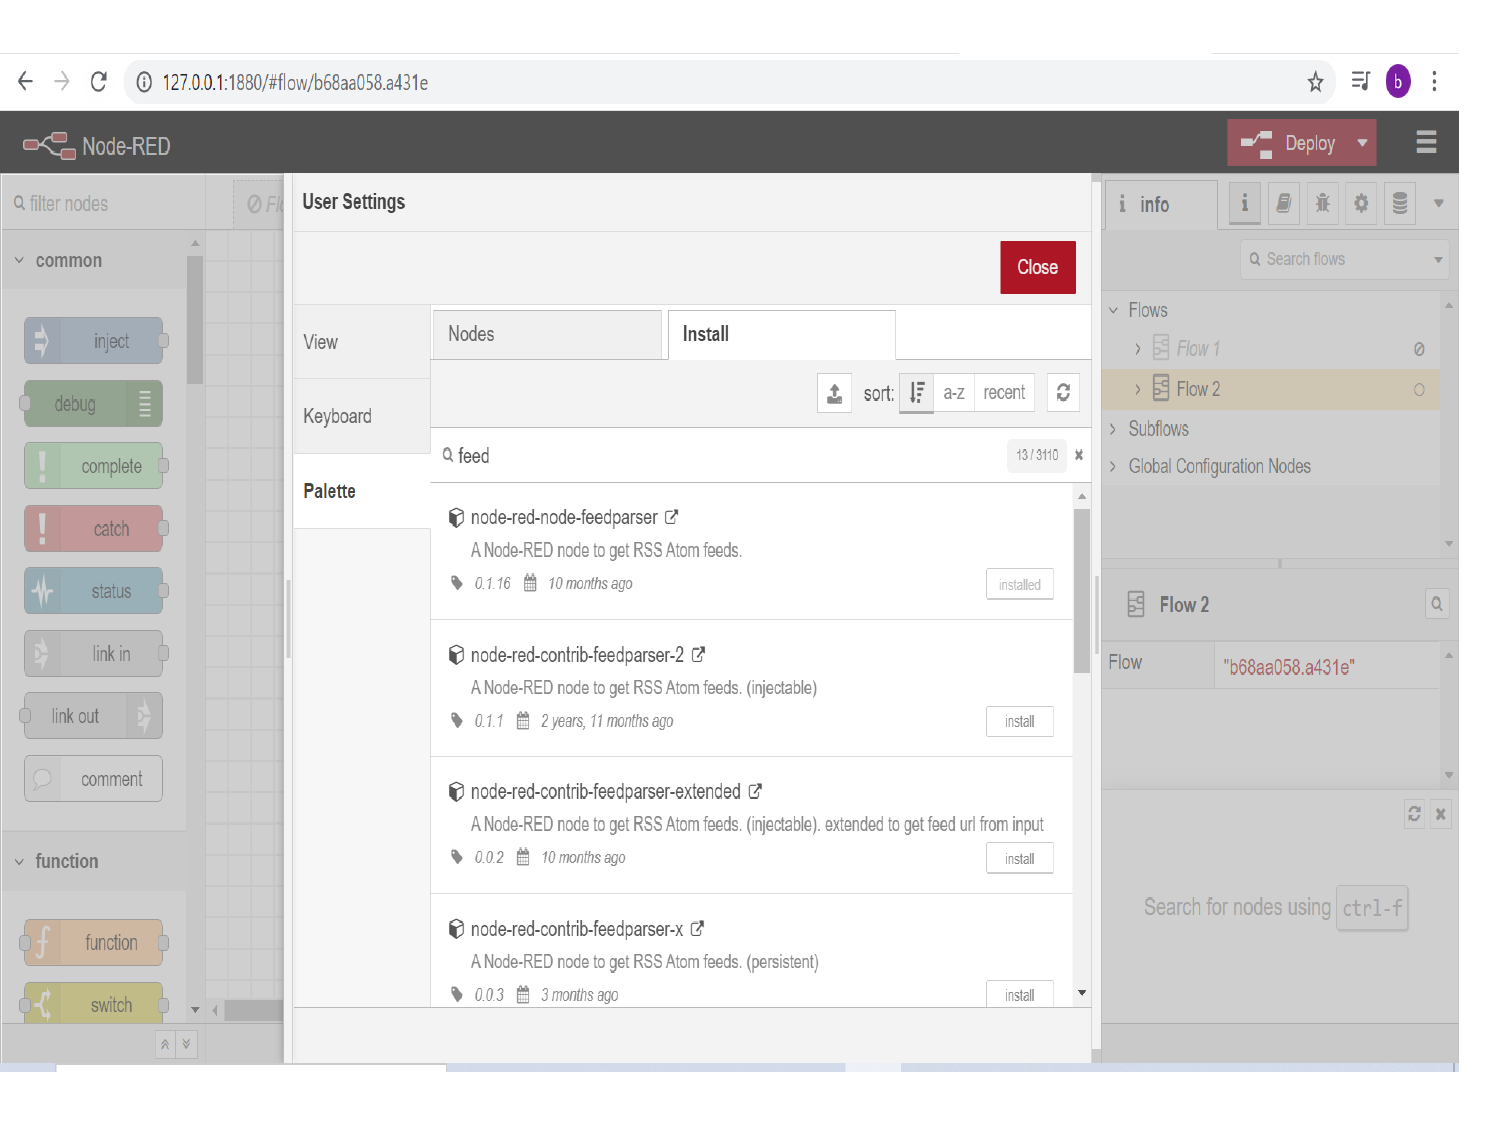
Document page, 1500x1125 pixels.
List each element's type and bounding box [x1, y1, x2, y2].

picture [0, 52, 1459, 1073]
